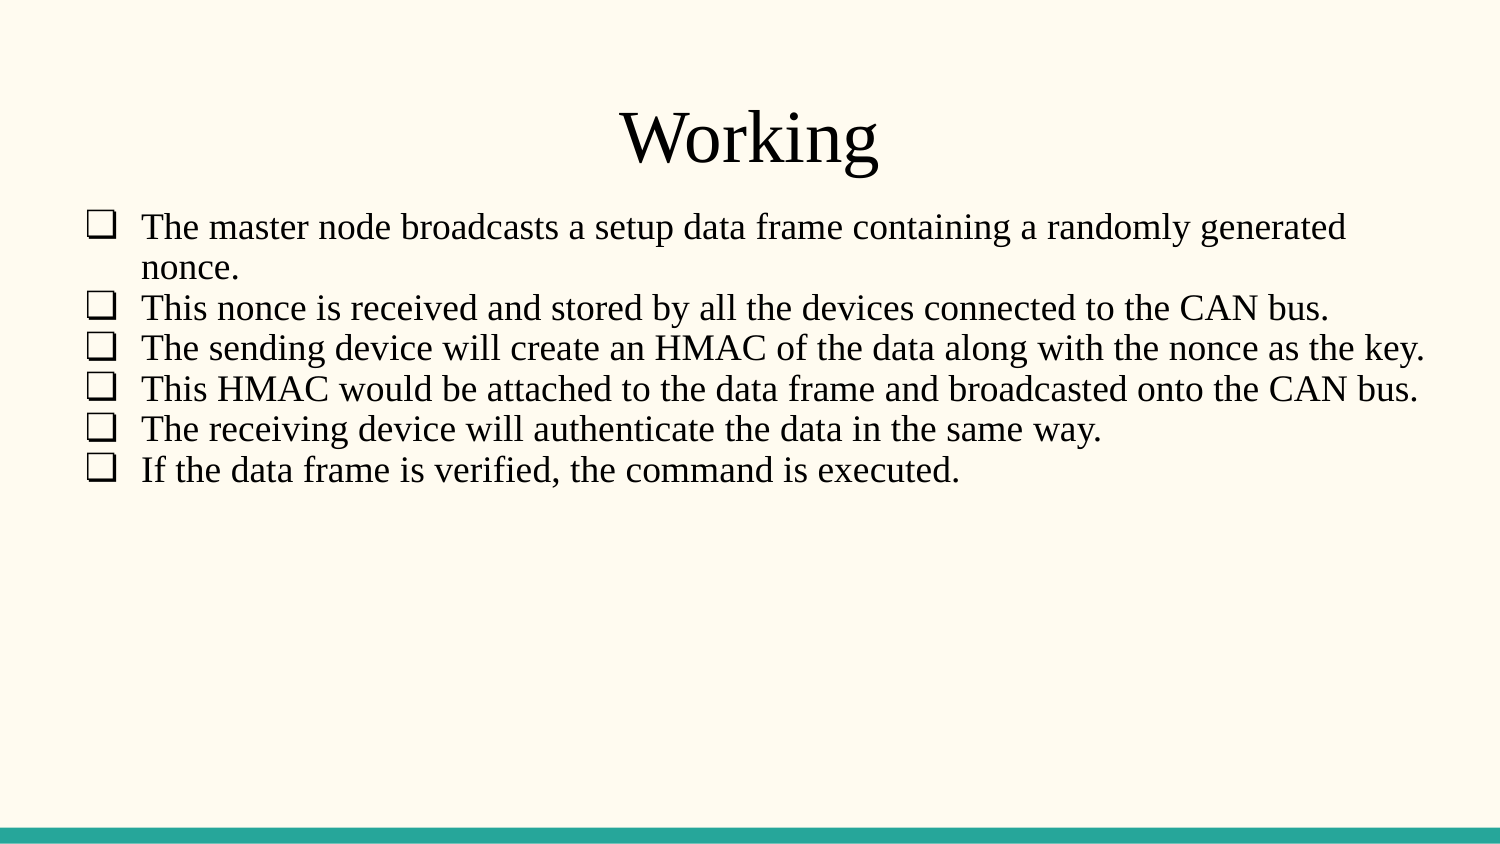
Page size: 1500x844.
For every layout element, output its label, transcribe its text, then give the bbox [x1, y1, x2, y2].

title Working [51, 72, 1449, 174]
list The master node broadcasts a setup data frame containing a randomly generated nonce. This nonce is received and stored by all the devices connected to the CAN bus. The sending device will create an HMAC of the data along with the nonce as the key. This HMAC would be attached to the data frame and broadcasted onto the CAN bus. The receiving device will authenticate the data in the same way. If the data frame is verified, the command is executed. [51, 192, 1449, 750]
